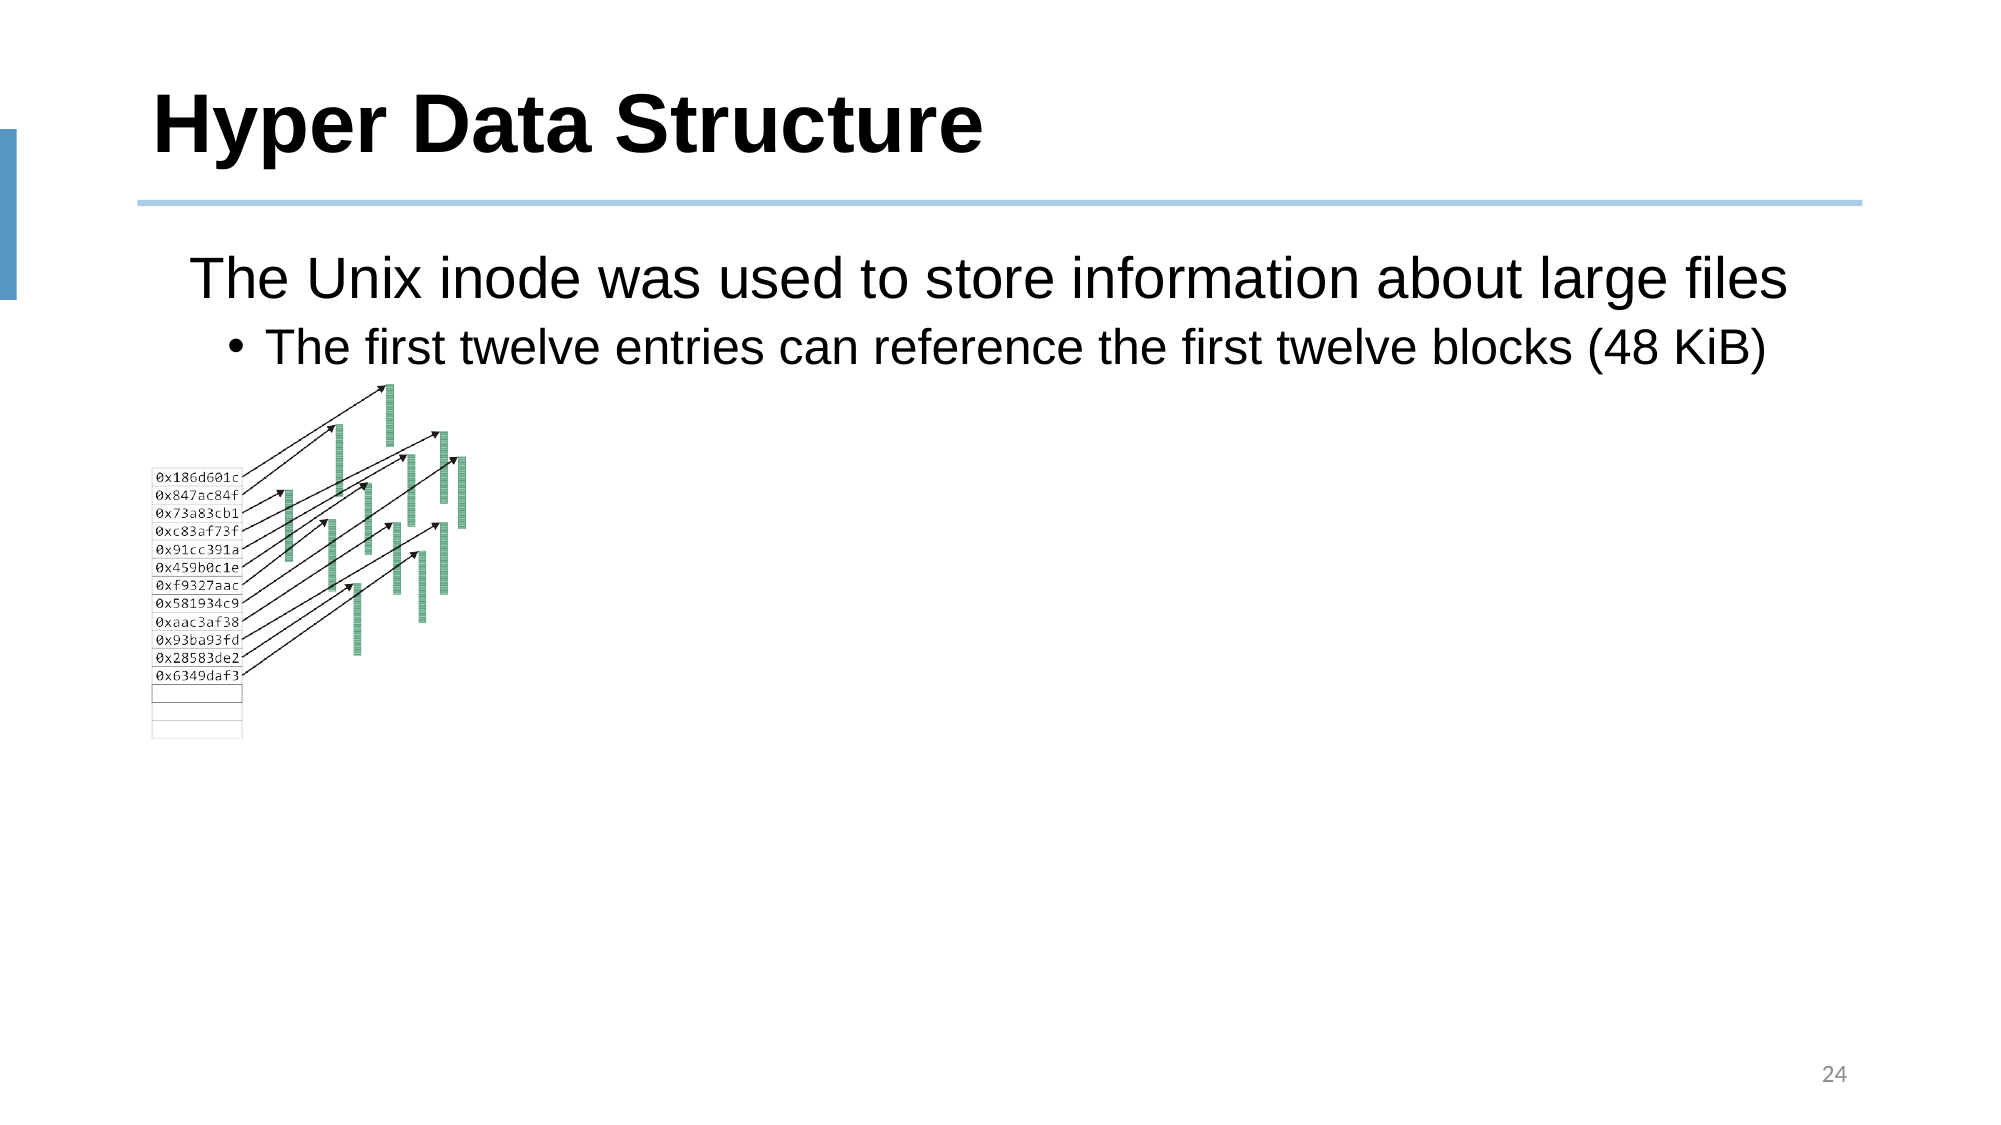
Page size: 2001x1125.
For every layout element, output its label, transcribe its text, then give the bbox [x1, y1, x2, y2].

slide_number 24 [1412, 1042, 1863, 1103]
picture [148, 381, 1399, 1081]
title Hyper Data Structure [137, 42, 1863, 208]
list The Unix inode was used to store information about large files The first twelve entries can reference the first twelve blocks (48 KiB) [137, 240, 1863, 1014]
